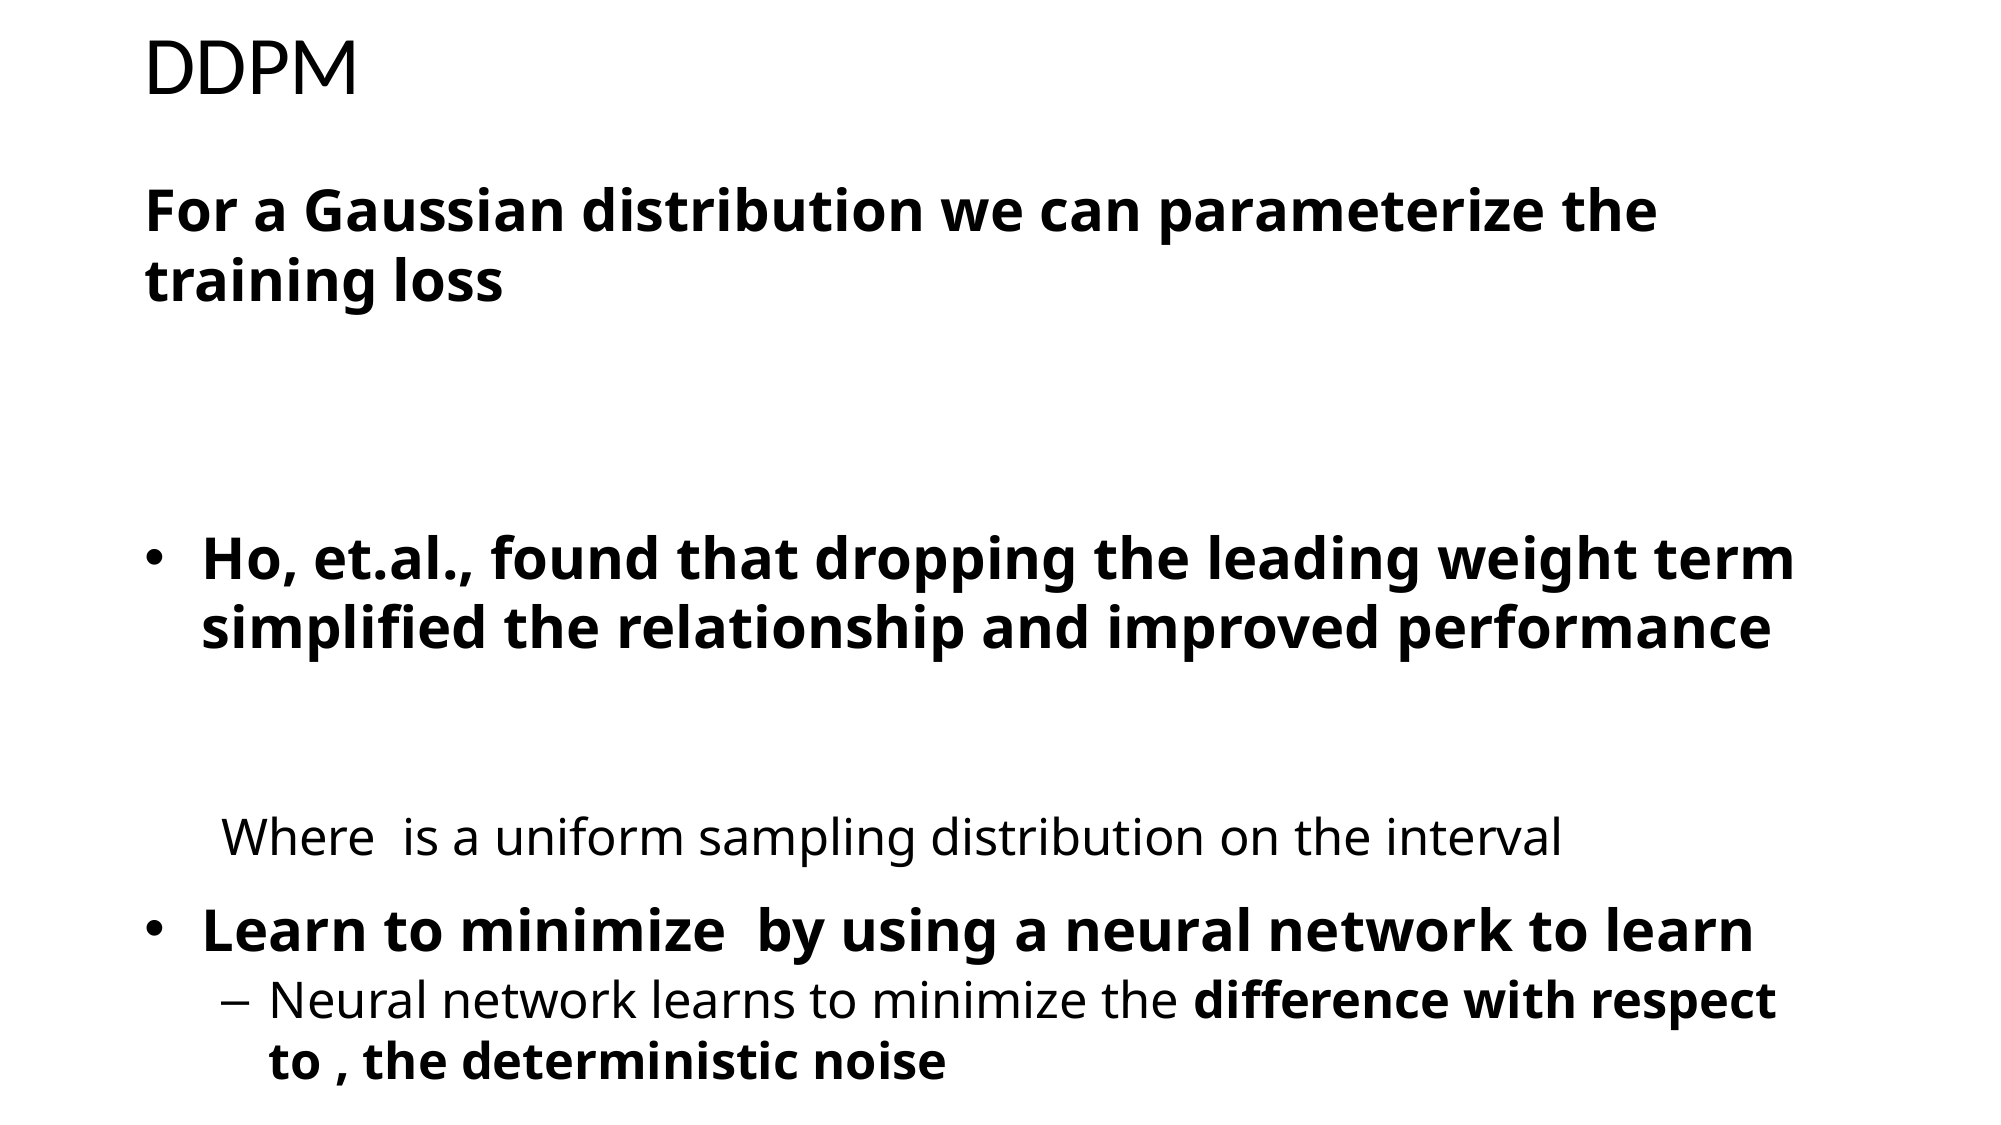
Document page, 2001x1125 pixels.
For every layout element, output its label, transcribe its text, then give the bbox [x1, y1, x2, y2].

title DDPM [129, 22, 1855, 166]
